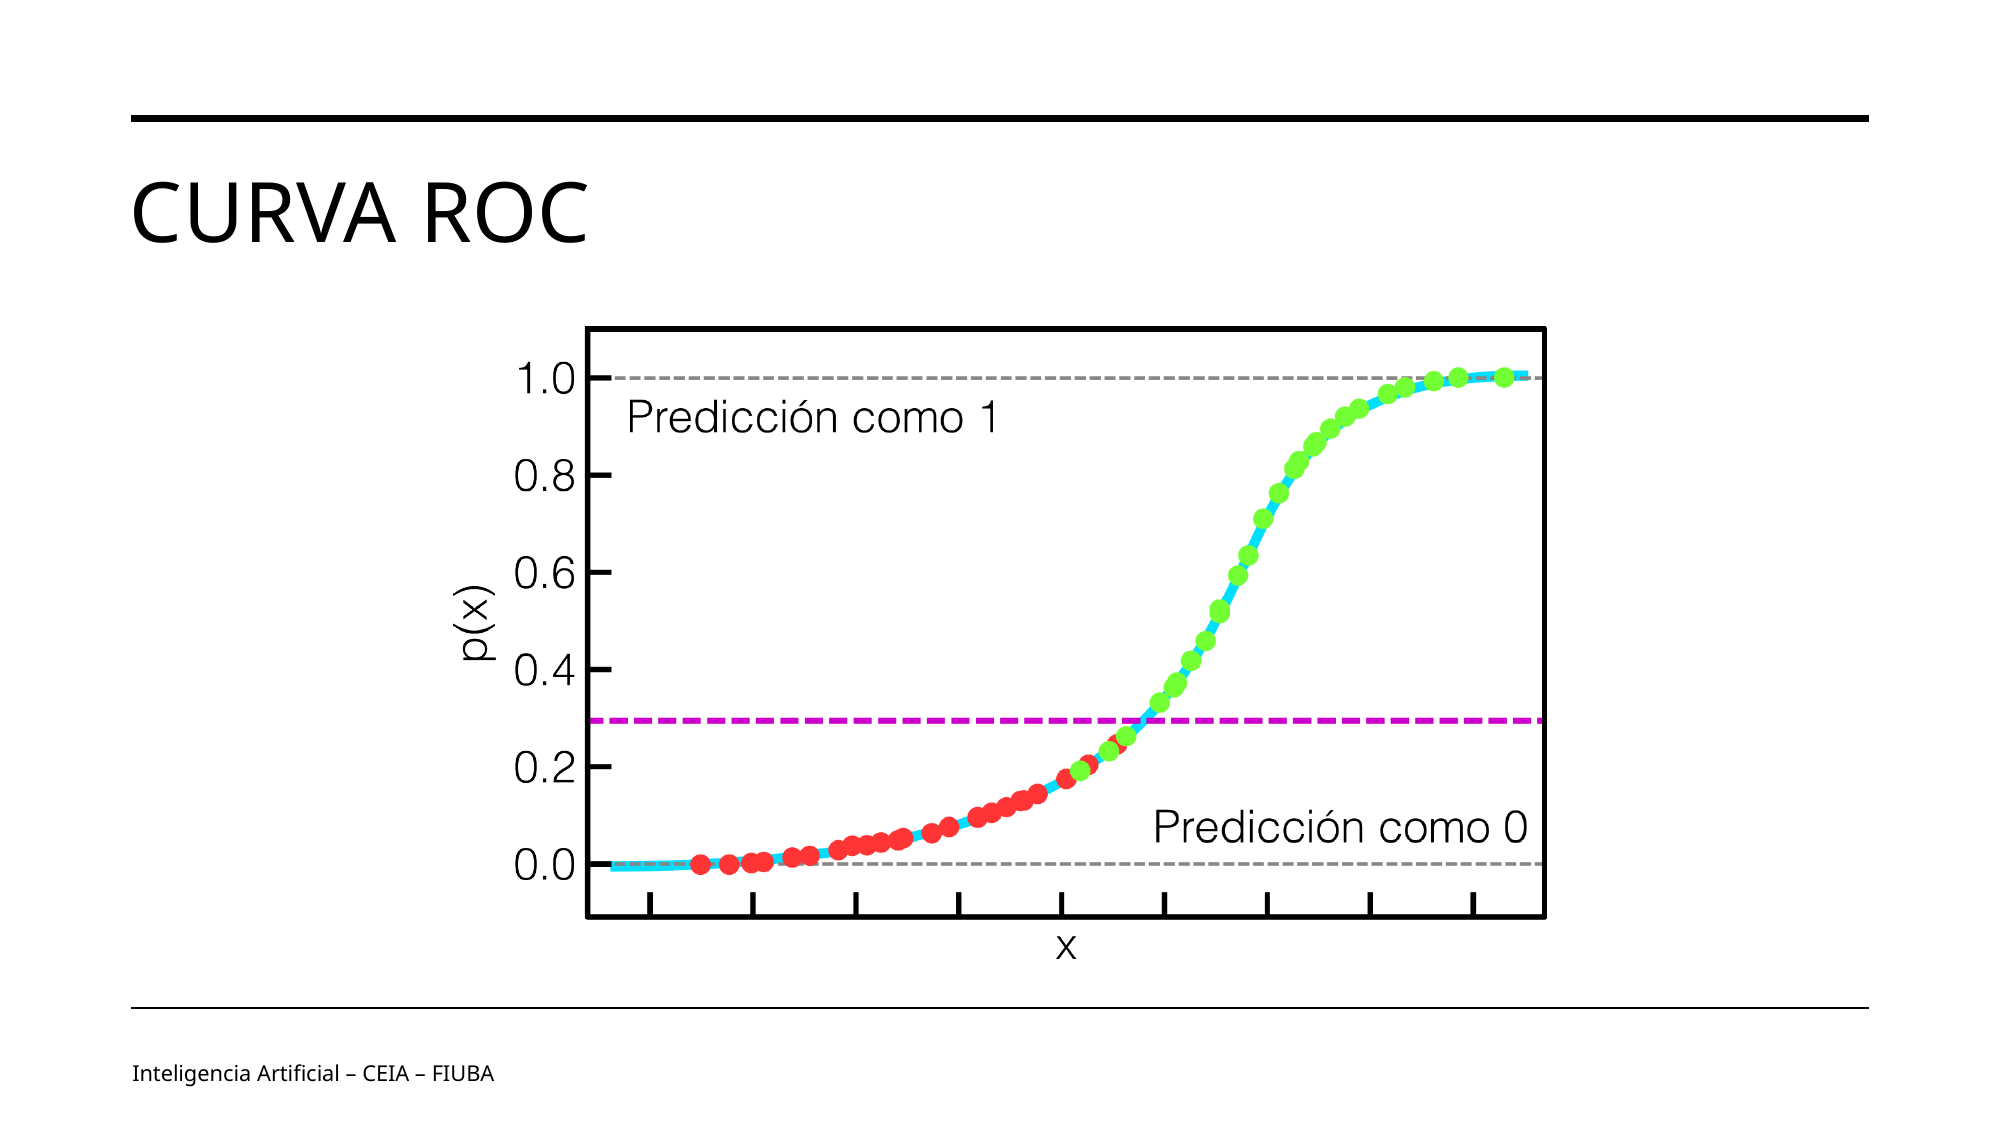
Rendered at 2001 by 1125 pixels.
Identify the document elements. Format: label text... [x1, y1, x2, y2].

footer Inteligencia Artificial – CEIA – FIUBA [117, 1042, 862, 1103]
title Curva ROC [114, 151, 1869, 290]
picture [453, 326, 1547, 959]
